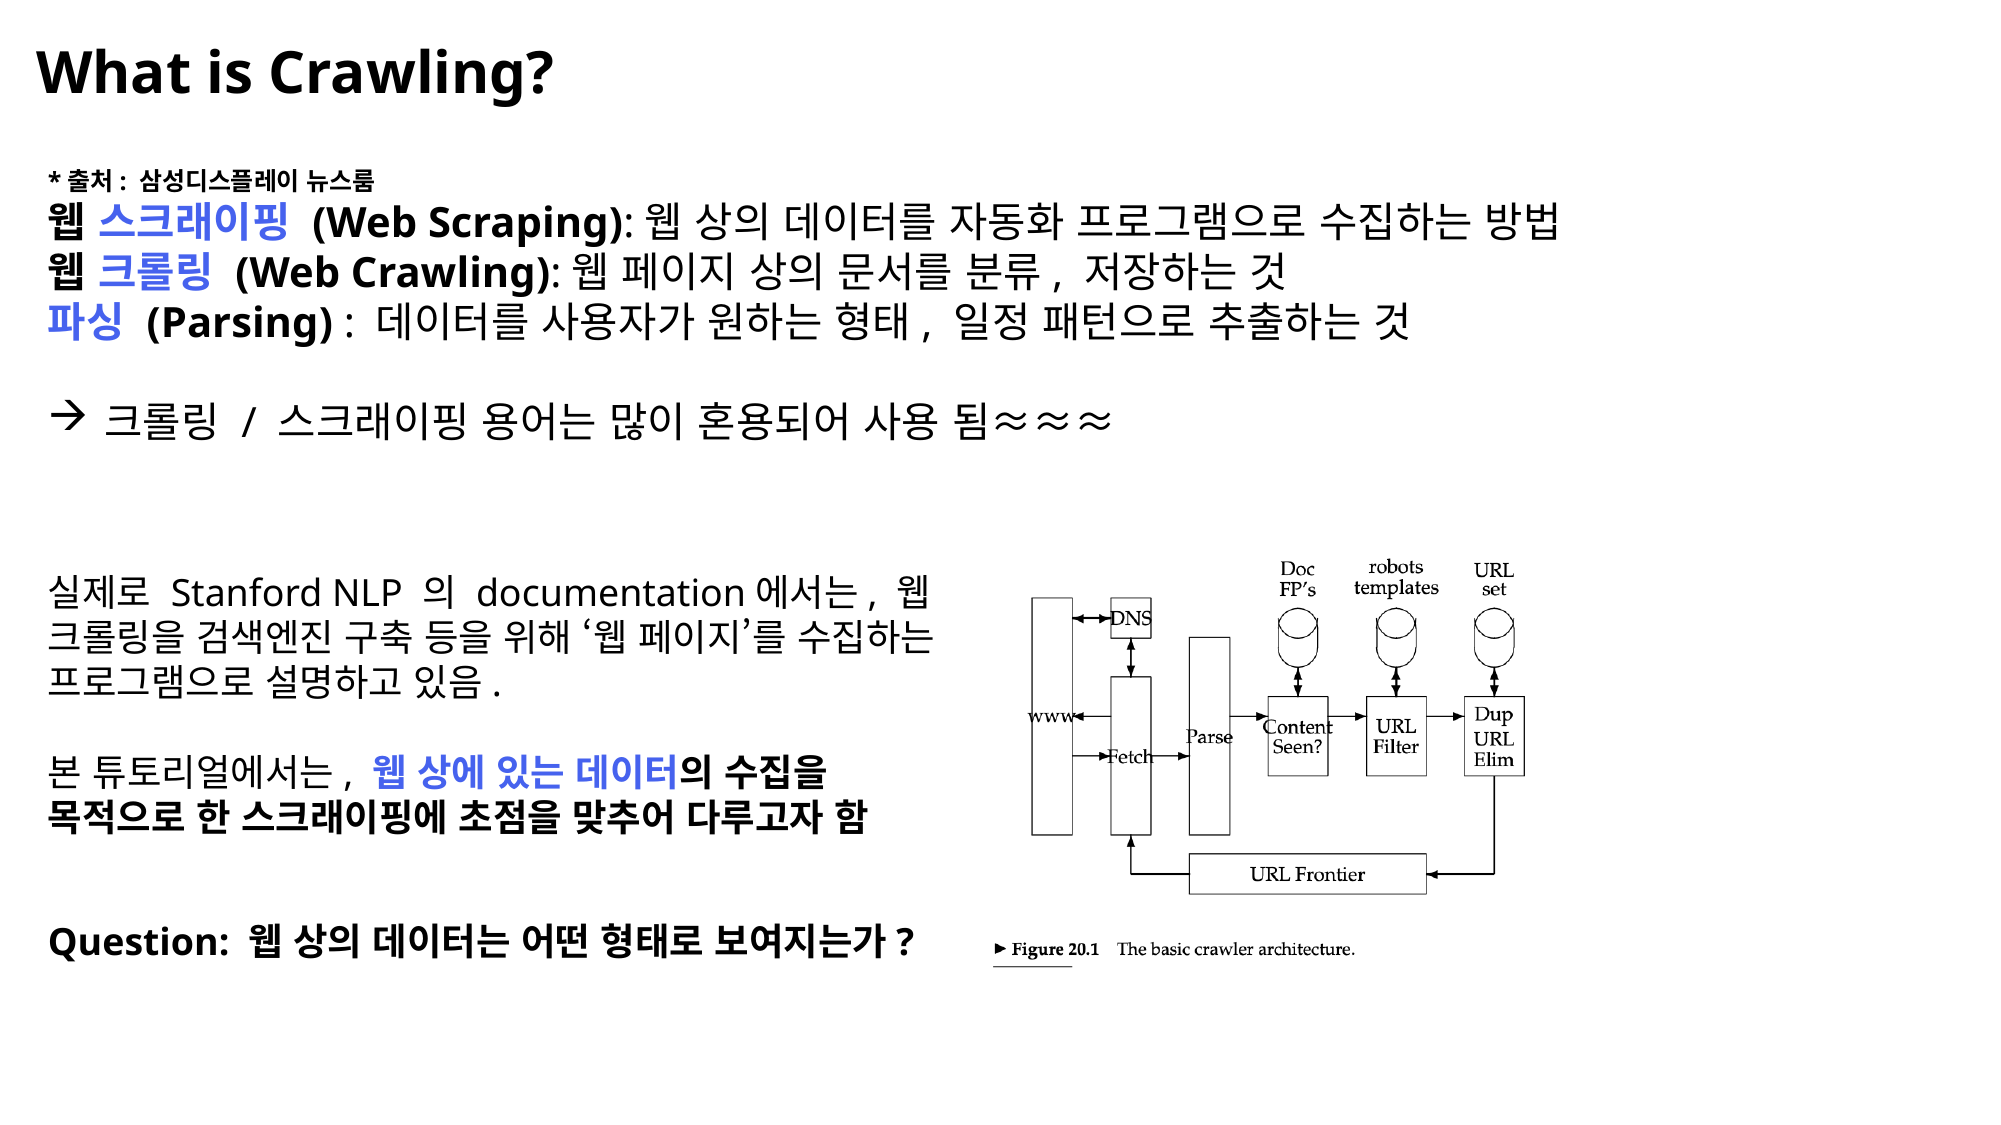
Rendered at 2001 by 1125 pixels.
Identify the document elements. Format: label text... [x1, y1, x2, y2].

text_box Question: 웹 상의 데이터는 어떤 형태로 보여지는가? [33, 910, 930, 971]
text_box 실제로 Stanford NLP 의 documentation에서는, 웹 크롤링을 검색엔진 구축 등을 위해 ‘웹 페이지’를 수집하는 프로그램으로 설명하고 있음. 본 튜토리얼에서는, 웹 상에 있는 데이터의 수집을 목적으로 한 스크래이핑에 초점을 맞추어 다루고자 함 [33, 561, 930, 847]
text_box *출처: 삼성디스플레이 뉴스룸 웹 스크래이핑 (Web Scraping):웹 상의 데이터를 자동화 프로그램으로 수집하는 방법 웹 크롤링 (Web Crawling):웹 페이지 상의 문서를 분류, 저장하는 것 파싱 (Parsing) : 데이터를 사용자가 원하는 형태, 일정 패턴으로 추출하는 것 크롤링 / 스크래이핑 용어는 많이 혼용되어 사용 됨≈≈≈ [33, 158, 1881, 453]
text_box What is Crawling? [21, 27, 570, 113]
picture [930, 497, 1703, 995]
